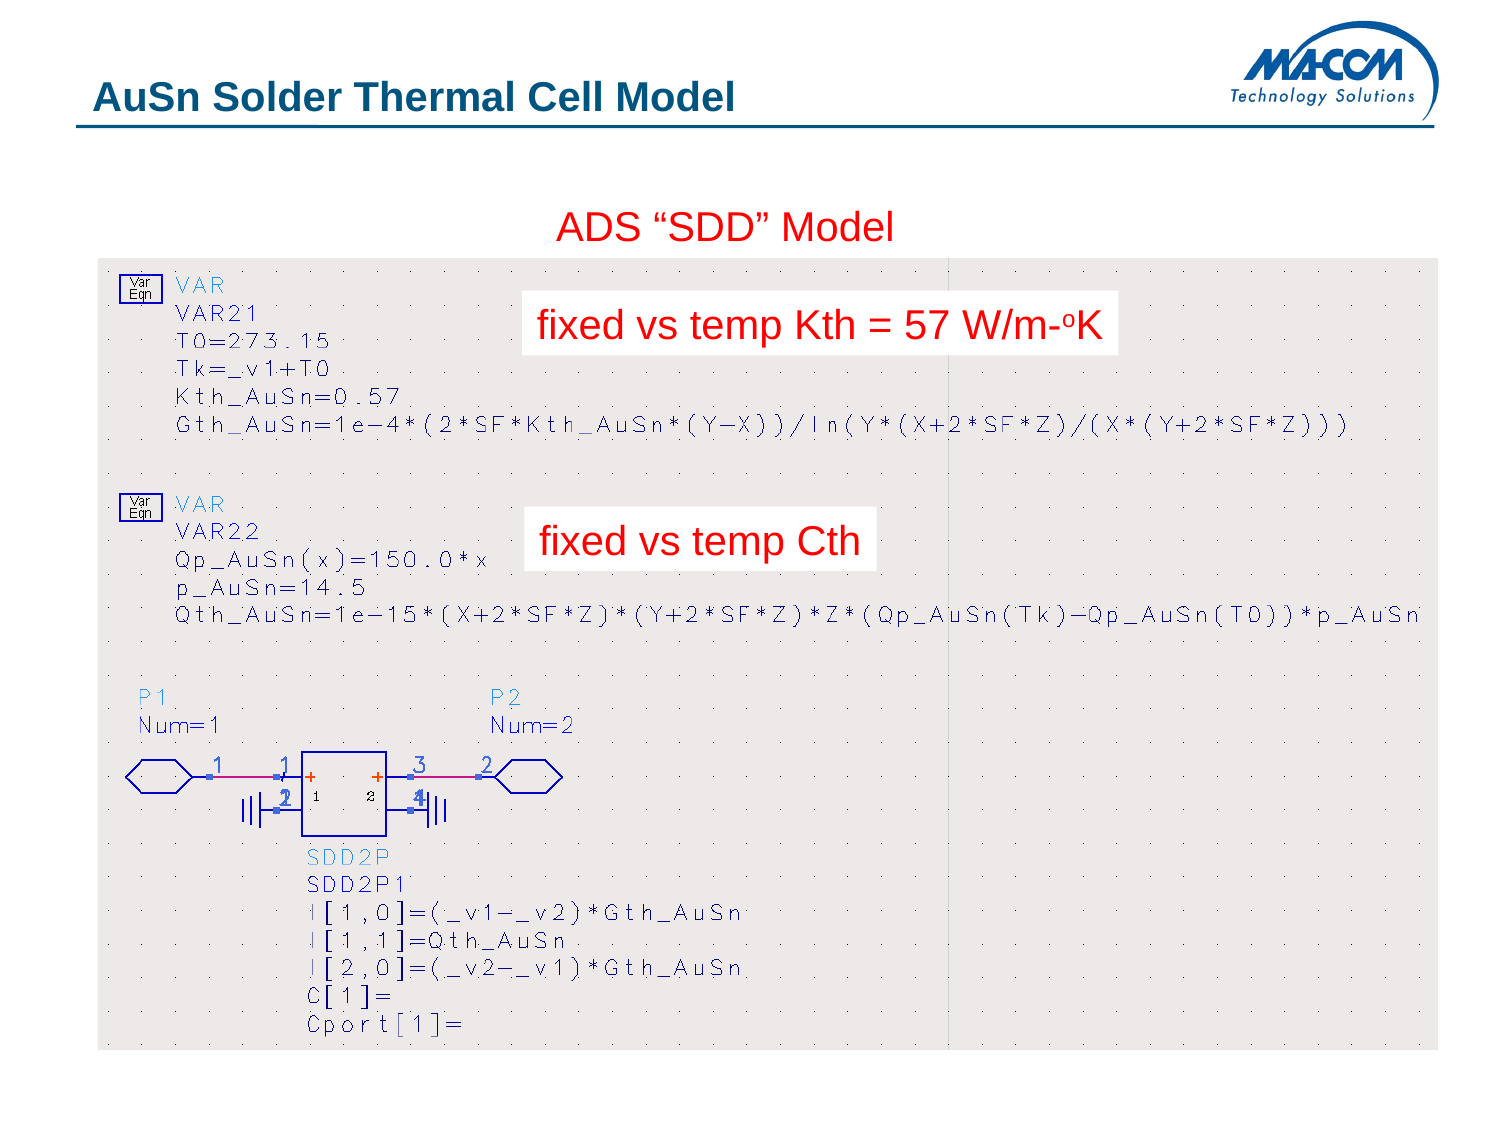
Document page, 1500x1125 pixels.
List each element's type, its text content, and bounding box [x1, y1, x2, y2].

title AuSn Solder Thermal Cell Model [76, 36, 1428, 128]
picture [1215, 4, 1454, 144]
picture [97, 257, 1439, 1051]
text_box ADS “SDD” Model [541, 192, 910, 256]
